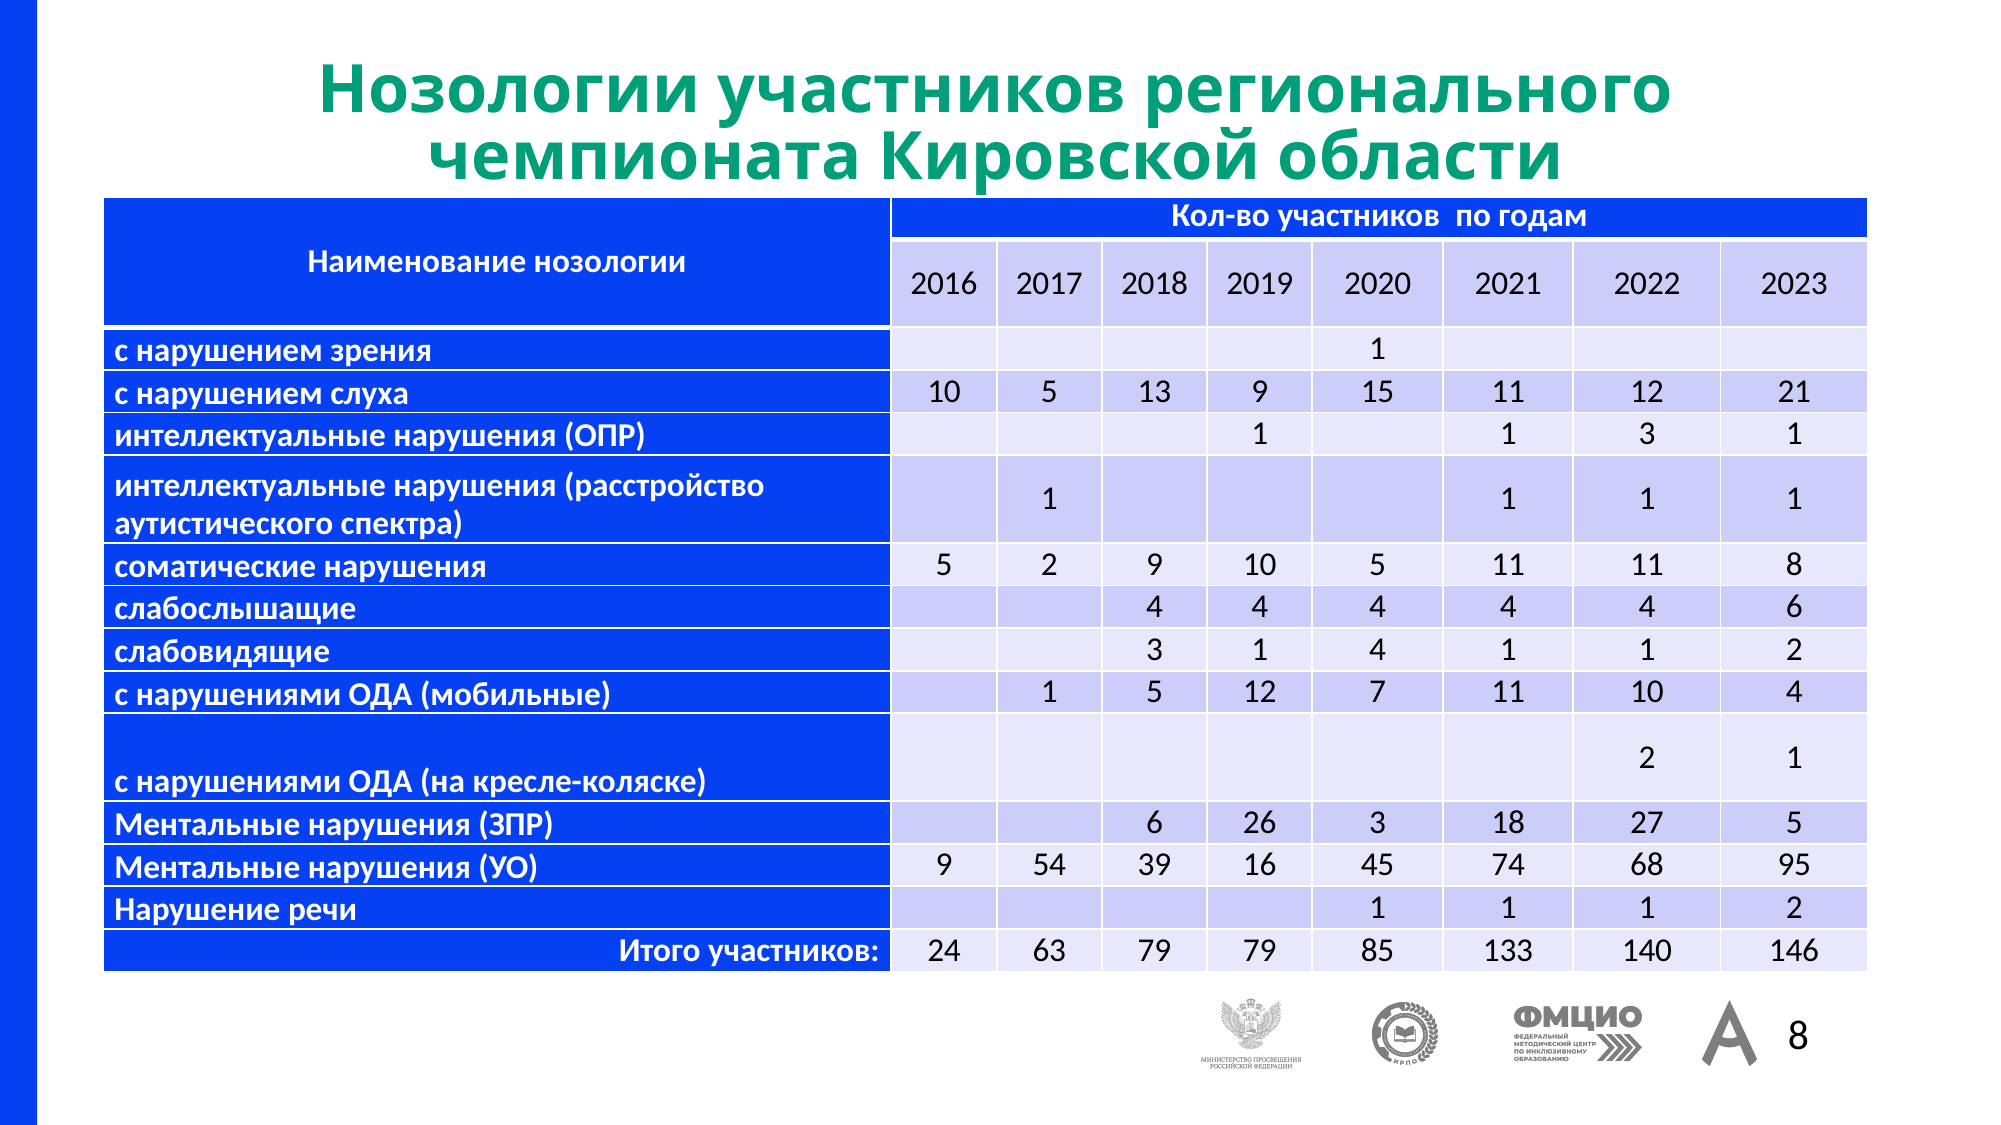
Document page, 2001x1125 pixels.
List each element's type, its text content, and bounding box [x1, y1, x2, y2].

table_cell 133 [1444, 930, 1572, 971]
table_cell с нарушениями ОДА (мобильные) [104, 672, 890, 712]
table_cell 1 [1721, 413, 1867, 454]
table_cell 1 [998, 672, 1101, 712]
table_cell 1 [1444, 413, 1572, 454]
table_cell 11 [1444, 672, 1572, 712]
table_cell [1103, 328, 1206, 369]
table_cell 4 [1721, 672, 1867, 712]
table_cell 2 [1574, 714, 1720, 800]
table_cell [998, 413, 1101, 454]
table_cell 4 [1208, 586, 1311, 627]
table_cell 4 [1574, 586, 1720, 627]
table_cell [998, 887, 1101, 928]
table_cell 11 [1574, 544, 1720, 585]
table_cell 12 [1208, 672, 1311, 712]
table_cell 24 [892, 930, 996, 971]
table_cell 15 [1313, 371, 1442, 412]
table_cell 10 [1574, 672, 1720, 712]
table_cell слабовидящие [104, 629, 890, 670]
table_cell 140 [1574, 930, 1720, 971]
table_cell 1 [1208, 629, 1311, 670]
table_cell соматические нарушения [104, 544, 890, 585]
table_cell 12 [1574, 371, 1720, 412]
table_cell интеллектуальные нарушения (расстройство аутистического спектра) [104, 456, 890, 542]
table_cell [1444, 714, 1572, 800]
table_cell 68 [1574, 845, 1720, 885]
table_cell 13 [1103, 371, 1206, 412]
table_cell [1208, 456, 1311, 542]
table_cell [1208, 714, 1311, 800]
table_cell 1 [1444, 887, 1572, 928]
table_cell [1103, 456, 1206, 542]
table_cell 146 [1721, 930, 1867, 971]
picture [1702, 1000, 1757, 1066]
table_cell 2018 [1103, 242, 1206, 326]
table_cell 63 [998, 930, 1101, 971]
table_cell Нарушение речи [104, 887, 890, 928]
table_cell [1574, 328, 1720, 369]
text_box [0, 0, 38, 1125]
table_cell 85 [1313, 930, 1442, 971]
table_cell слабослышащие [104, 586, 890, 627]
table_cell [1103, 413, 1206, 454]
table_cell 10 [892, 371, 996, 412]
table_cell 21 [1721, 371, 1867, 412]
table_cell 2017 [998, 242, 1101, 326]
table_cell 11 [1444, 544, 1572, 585]
table_cell [892, 887, 996, 928]
table_cell 1 [1574, 456, 1720, 542]
table_cell 2 [1721, 887, 1867, 928]
table_cell 1 [1208, 413, 1311, 454]
table_cell 4 [1313, 586, 1442, 627]
table_cell [892, 672, 996, 712]
table_cell 95 [1721, 845, 1867, 885]
table_cell 3 [1313, 802, 1442, 843]
table_cell [998, 629, 1101, 670]
table_cell [892, 456, 996, 542]
table_cell 8 [1721, 544, 1867, 585]
table_cell [1313, 413, 1442, 454]
table_cell 2023 [1721, 242, 1867, 326]
table_cell 2 [1721, 629, 1867, 670]
table_cell 79 [1208, 930, 1311, 971]
table_cell [1103, 714, 1206, 800]
table_cell 11 [1444, 371, 1572, 412]
table_cell 5 [1721, 802, 1867, 843]
table_cell 6 [1721, 586, 1867, 627]
table_cell [1313, 714, 1442, 800]
table_cell 1 [1721, 714, 1867, 800]
table_cell интеллектуальные нарушения (ОПР) [104, 413, 890, 454]
table_cell [892, 802, 996, 843]
table_cell с нарушениями ОДА (на кресле-коляске) [104, 714, 890, 800]
table_cell [1208, 887, 1311, 928]
table_cell [998, 802, 1101, 843]
table_cell 5 [892, 544, 996, 585]
table_cell 1 [1574, 887, 1720, 928]
table_cell 2016 [892, 242, 996, 326]
table_cell 27 [1574, 802, 1720, 843]
table_header Кол-во участников по годам [892, 198, 1867, 237]
table_cell Ментальные нарушения (ЗПР) [104, 802, 890, 843]
table_cell 1 [1313, 887, 1442, 928]
table_cell [1721, 328, 1867, 369]
table_cell [998, 714, 1101, 800]
table_cell Итого участников: [104, 930, 890, 971]
table_cell с нарушением слуха [104, 371, 890, 412]
picture [1514, 1006, 1642, 1061]
table_cell 45 [1313, 845, 1442, 885]
table_cell [1313, 456, 1442, 542]
table_cell [892, 413, 996, 454]
table_cell 4 [1103, 586, 1206, 627]
title Нозологии участников регионального чемпионата Кировской области [101, 59, 1891, 133]
table_cell Ментальные нарушения (УО) [104, 845, 890, 885]
table_cell 18 [1444, 802, 1572, 843]
table_cell 7 [1313, 672, 1442, 712]
table_cell 2 [998, 544, 1101, 585]
table_cell 9 [892, 845, 996, 885]
table_cell 4 [1444, 586, 1572, 627]
table_cell 3 [1103, 629, 1206, 670]
table_cell 2021 [1444, 242, 1572, 326]
table_cell 39 [1103, 845, 1206, 885]
table_cell 26 [1208, 802, 1311, 843]
table_cell [892, 328, 996, 369]
table_cell с нарушением зрения [104, 330, 890, 369]
table_cell [892, 586, 996, 627]
table_cell 5 [998, 371, 1101, 412]
table_cell 10 [1208, 544, 1311, 585]
picture [1201, 998, 1301, 1069]
table_cell [892, 714, 996, 800]
table_cell 3 [1574, 413, 1720, 454]
table_cell 54 [998, 845, 1101, 885]
table_cell [1103, 887, 1206, 928]
table_cell 1 [1721, 456, 1867, 542]
table_cell 1 [1313, 328, 1442, 369]
table_cell 5 [1103, 672, 1206, 712]
table_cell 1 [1444, 456, 1572, 542]
table_cell 74 [1444, 845, 1572, 885]
table_cell 2019 [1208, 242, 1311, 326]
table_header Наименование нозологии [104, 198, 890, 325]
table_cell [1208, 328, 1311, 369]
table_cell 2020 [1313, 242, 1442, 326]
table_cell 4 [1313, 629, 1442, 670]
table_cell 5 [1313, 544, 1442, 585]
table_cell 16 [1208, 845, 1311, 885]
table_cell [998, 586, 1101, 627]
table_cell 6 [1103, 802, 1206, 843]
table_cell 9 [1208, 371, 1311, 412]
table_cell [998, 328, 1101, 369]
picture [1372, 1002, 1438, 1065]
table_cell 1 [998, 456, 1101, 542]
table_cell 9 [1103, 544, 1206, 585]
table_cell [1444, 328, 1572, 369]
table_cell 79 [1103, 930, 1206, 971]
table_cell 2022 [1574, 242, 1720, 326]
table_cell 1 [1574, 629, 1720, 670]
table_cell [892, 629, 996, 670]
table_cell 1 [1444, 629, 1572, 670]
